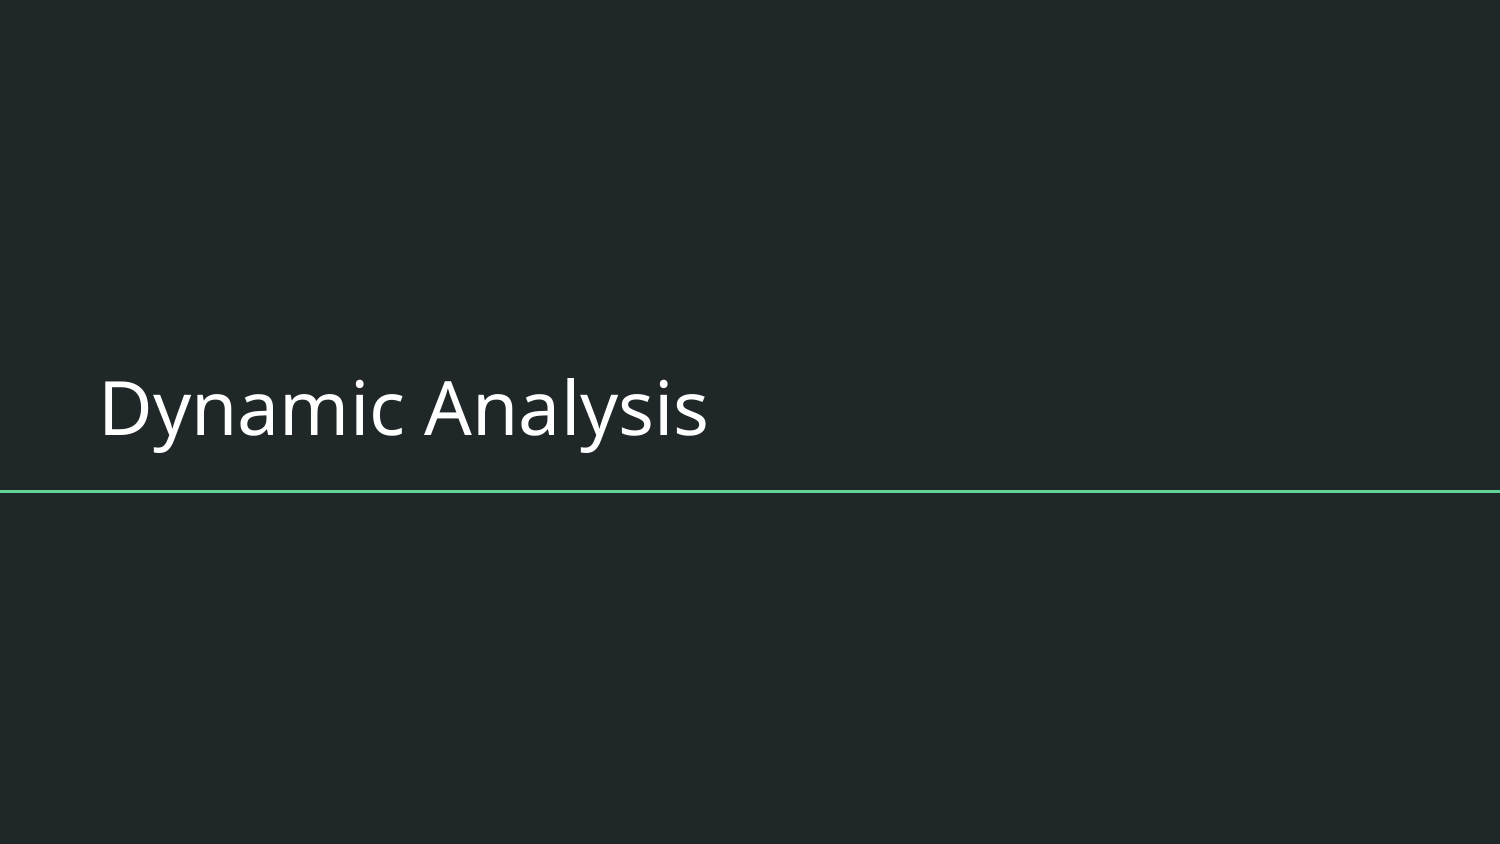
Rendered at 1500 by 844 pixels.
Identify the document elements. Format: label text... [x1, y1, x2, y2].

title Dynamic Analysis [83, 337, 1417, 466]
